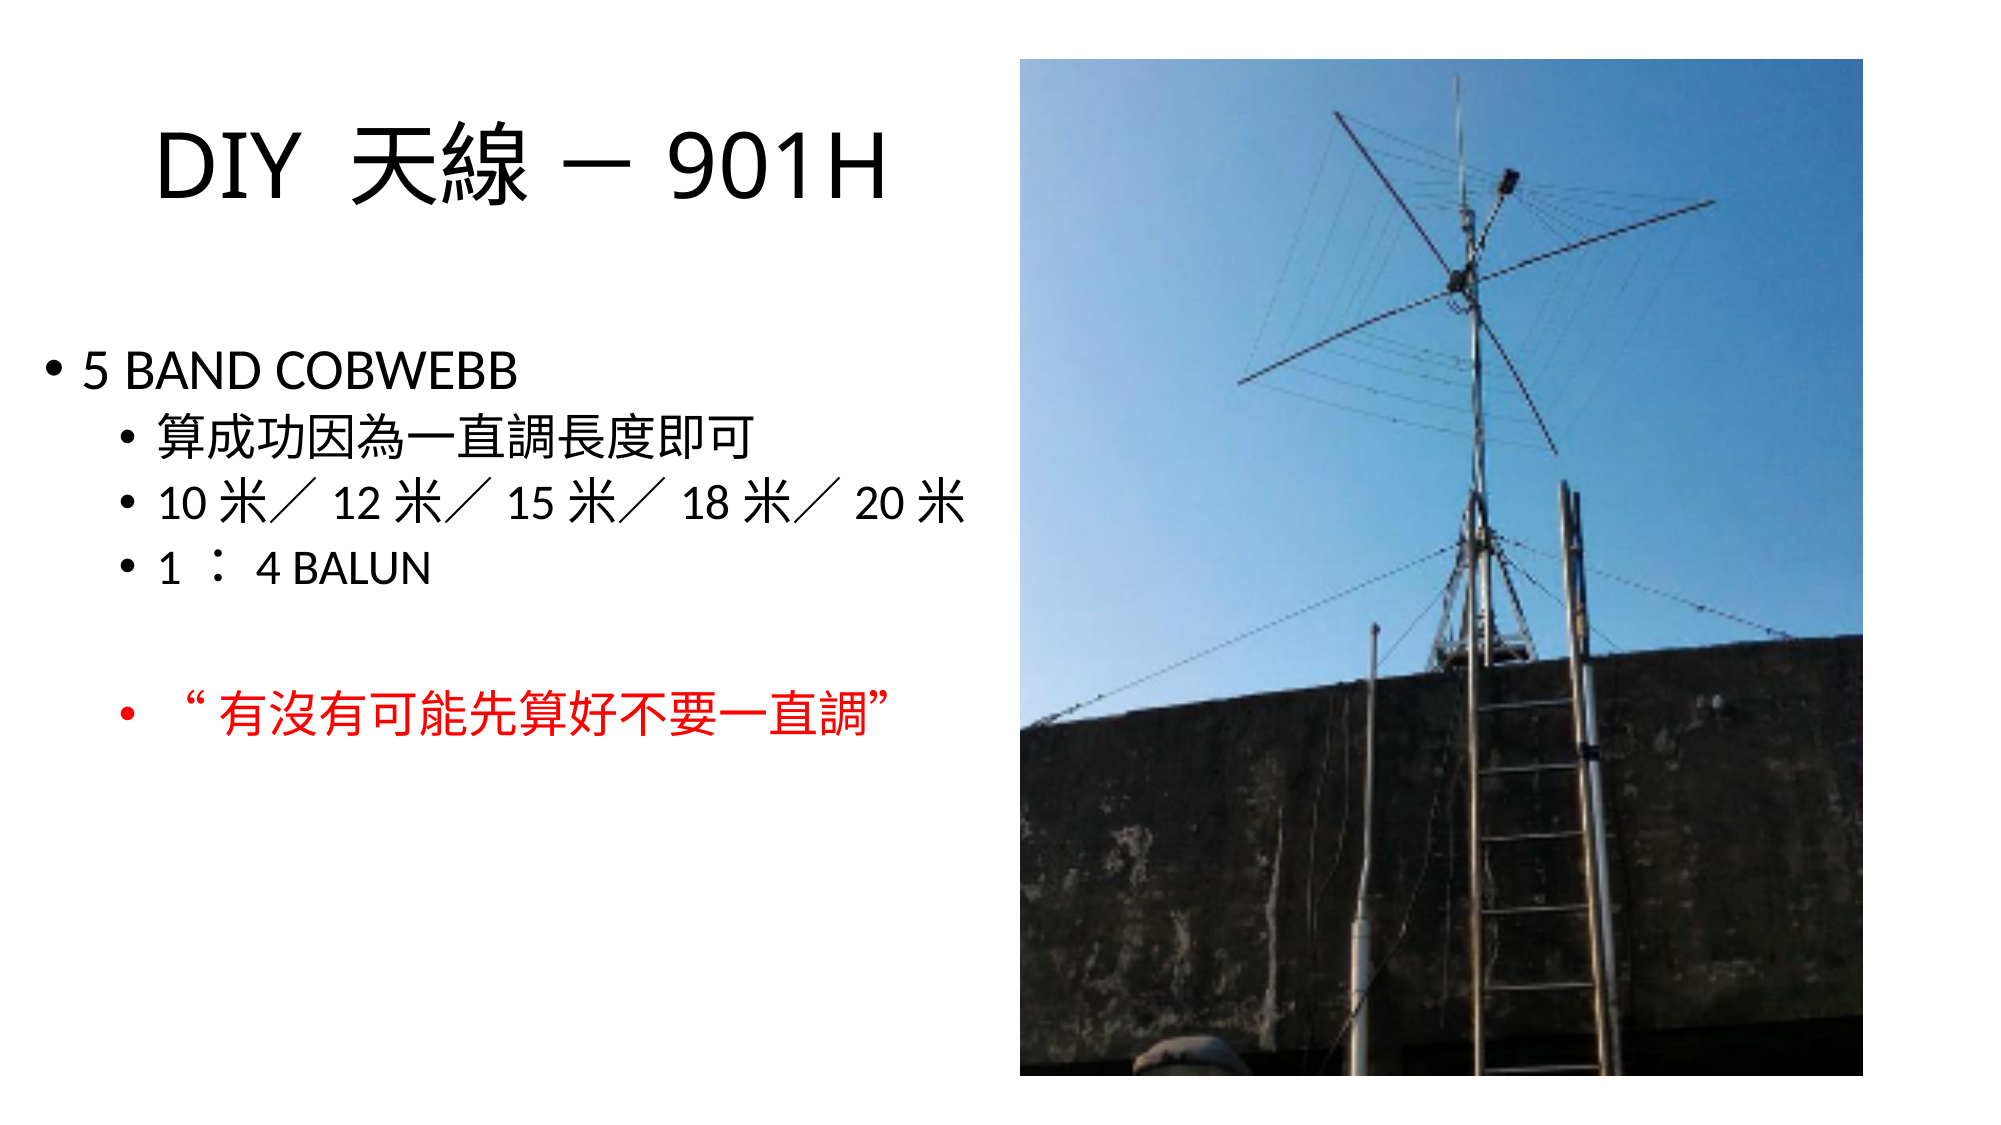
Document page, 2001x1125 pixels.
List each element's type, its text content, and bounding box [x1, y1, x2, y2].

title DIY 天線 －901H [137, 59, 1020, 278]
picture [1020, 59, 1863, 1077]
list 5 BAND COBWEBB 算成功因為一直調長度即可 10米／12米／15米／18米／20米 1：4 BALUN “有沒有可能先算好不要一直調” [28, 331, 1754, 1125]
